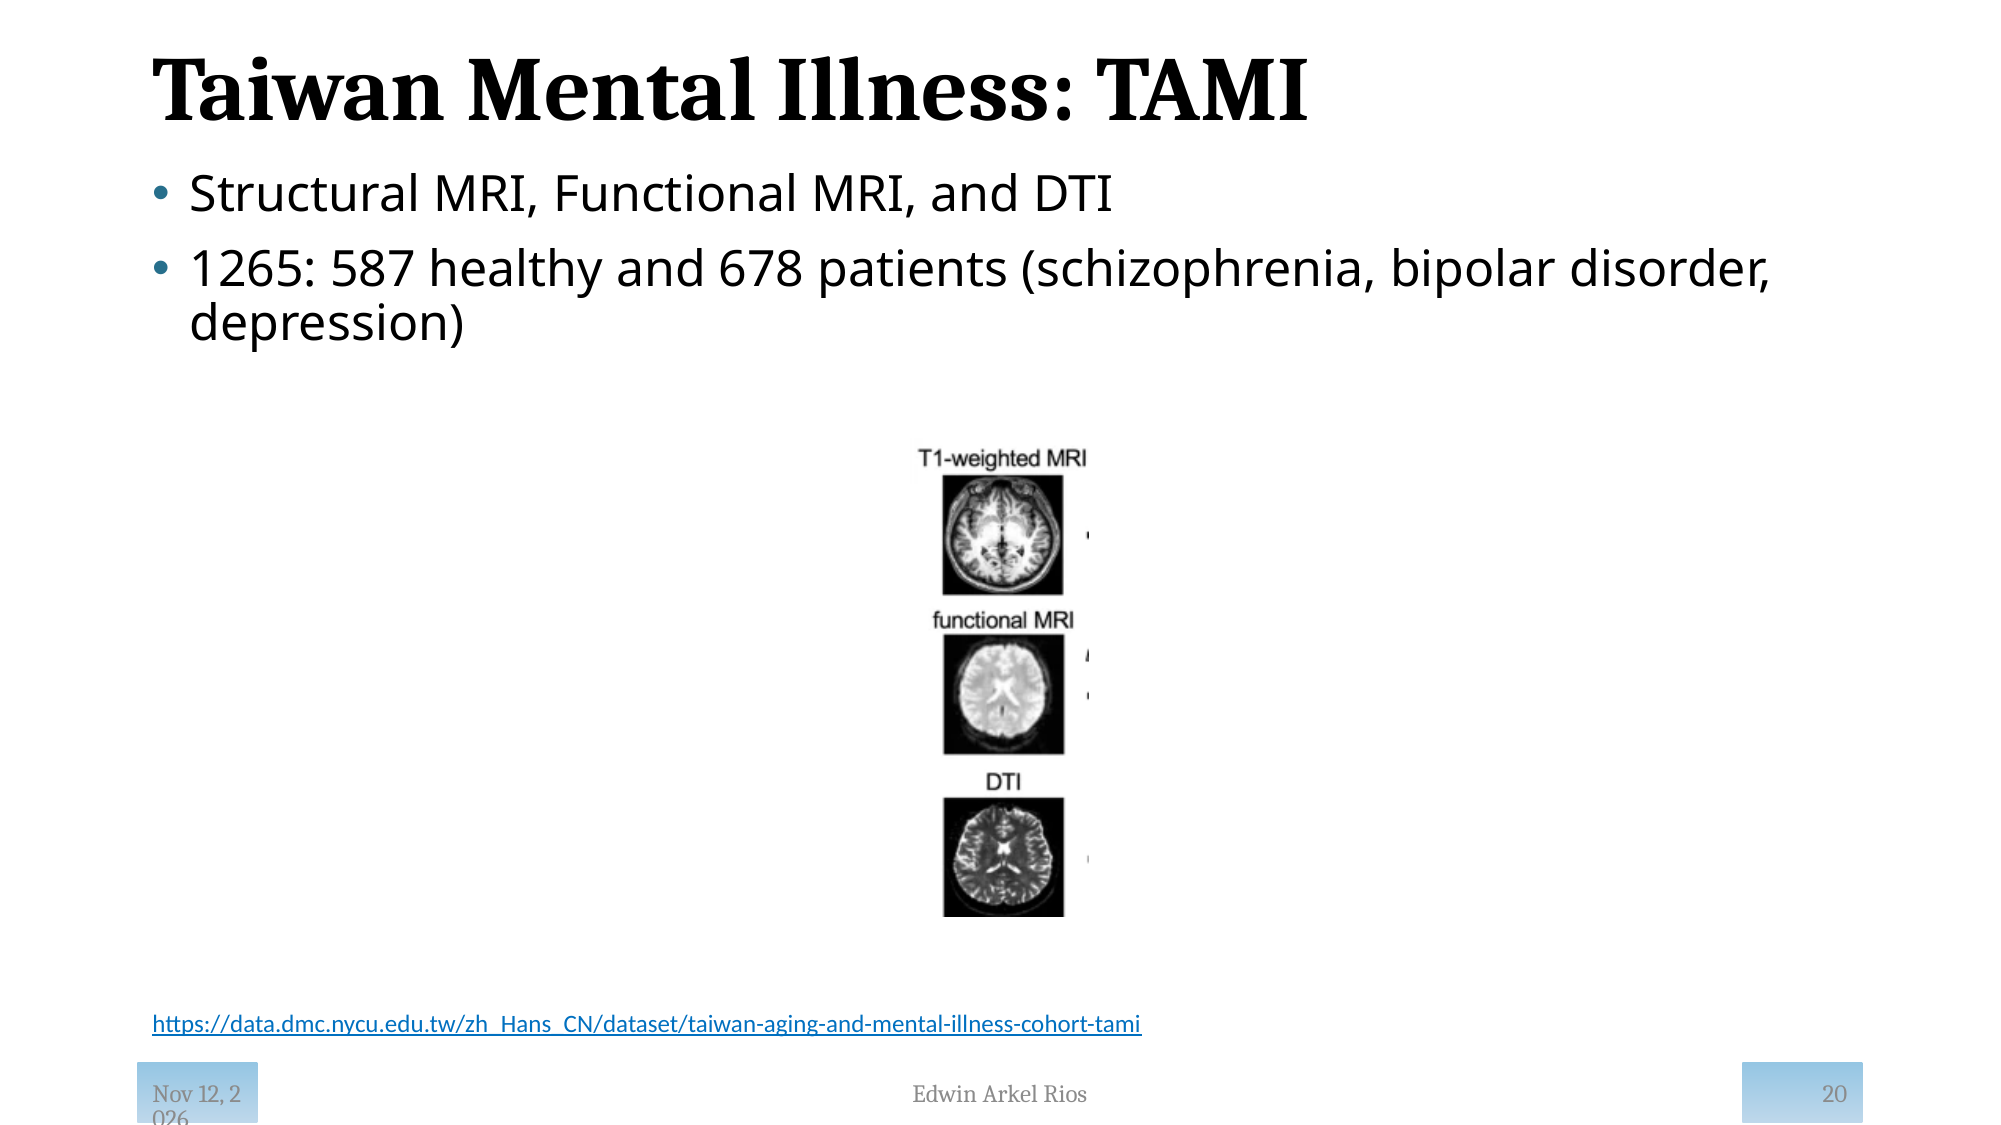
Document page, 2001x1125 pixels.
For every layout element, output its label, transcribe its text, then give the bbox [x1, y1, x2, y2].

slide_number 20 [1742, 1062, 1863, 1123]
title Taiwan Mental Illness: TAMI [137, 25, 1863, 156]
slide_number Mar-25 [137, 1062, 258, 1123]
picture [910, 438, 1089, 917]
list https://data.dmc.nycu.edu.tw/zh_Hans_CN/dataset/taiwan-aging-and-mental-illness-cohort-tami [137, 1003, 1863, 1058]
footer Edwin Arkel Rios [662, 1062, 1338, 1123]
list Structural MRI, Functional MRI, and DTI 1265: 587 healthy and 678 patients (schizophrenia, bipolar disorder, depression) [137, 161, 1863, 947]
